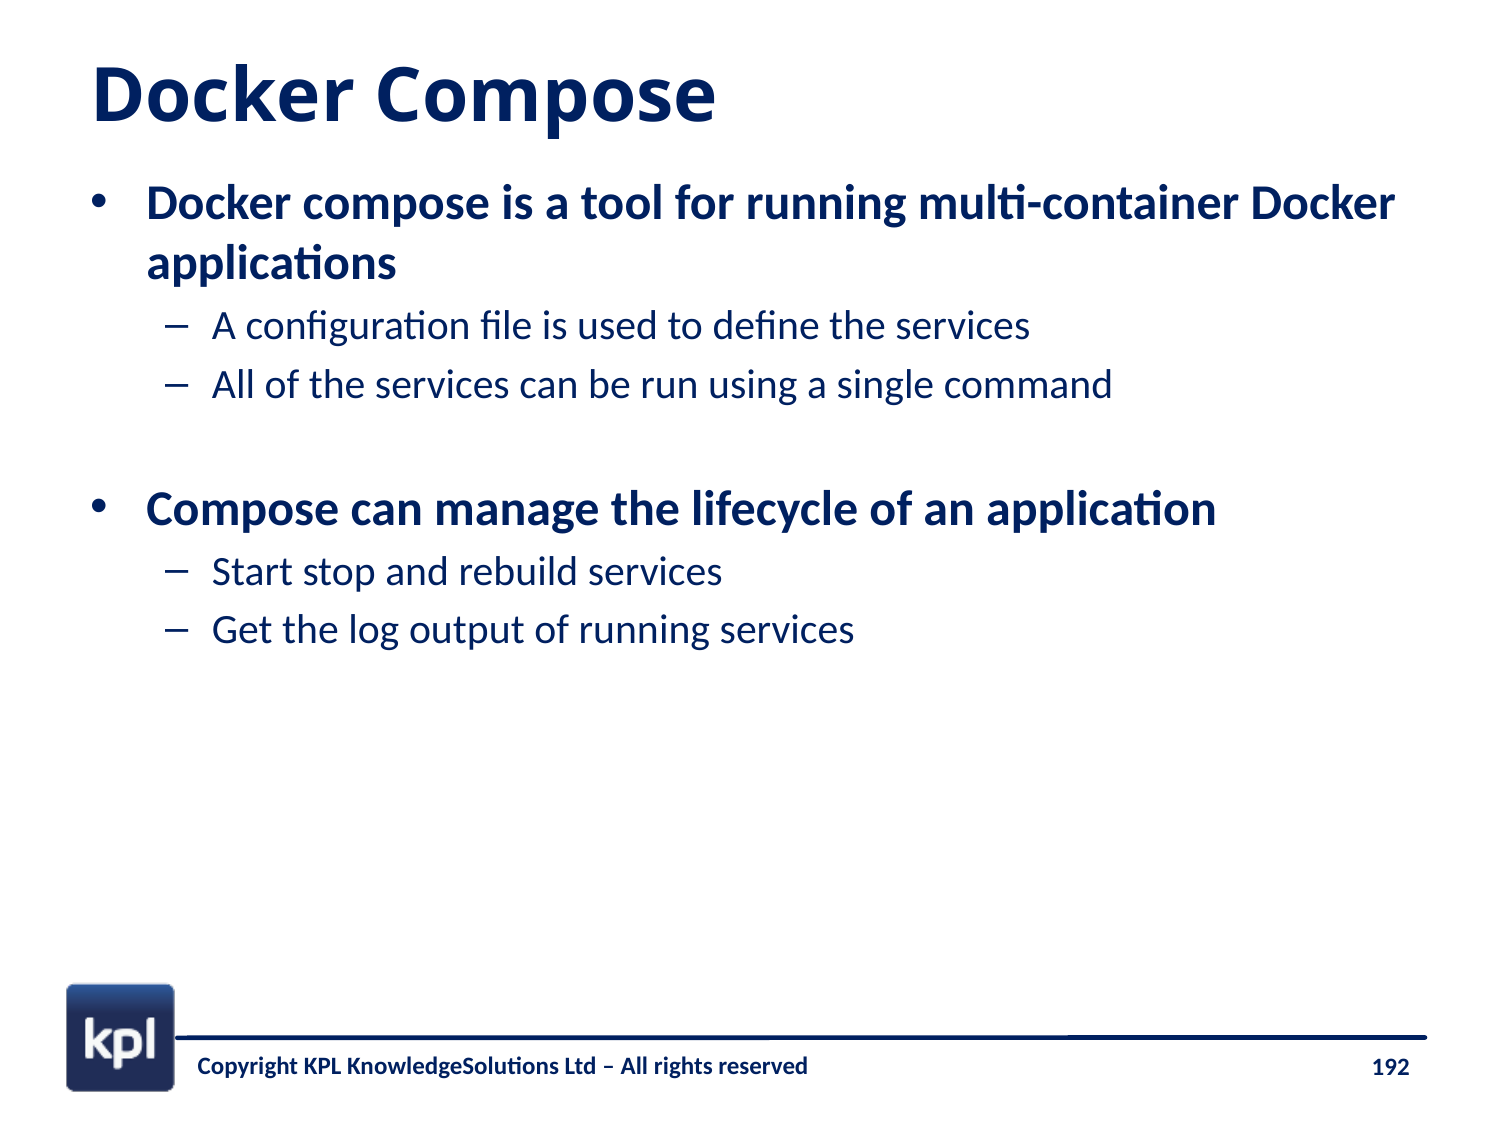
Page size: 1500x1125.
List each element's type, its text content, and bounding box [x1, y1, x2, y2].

text_box Copyright KPL KnowledgeSolutions Ltd – All rights reserved [182, 1042, 1247, 1088]
slide_number 192 [987, 1042, 1425, 1103]
picture [62, 980, 178, 1095]
title Docker Compose [75, 45, 1471, 138]
list Docker compose is a tool for running multi-container Docker applications A configuration file is used to define the services All of the services can be run using a single command Compose can manage the lifecycle of an application Start stop and rebuild services Get the log output of running services [75, 162, 1425, 1013]
